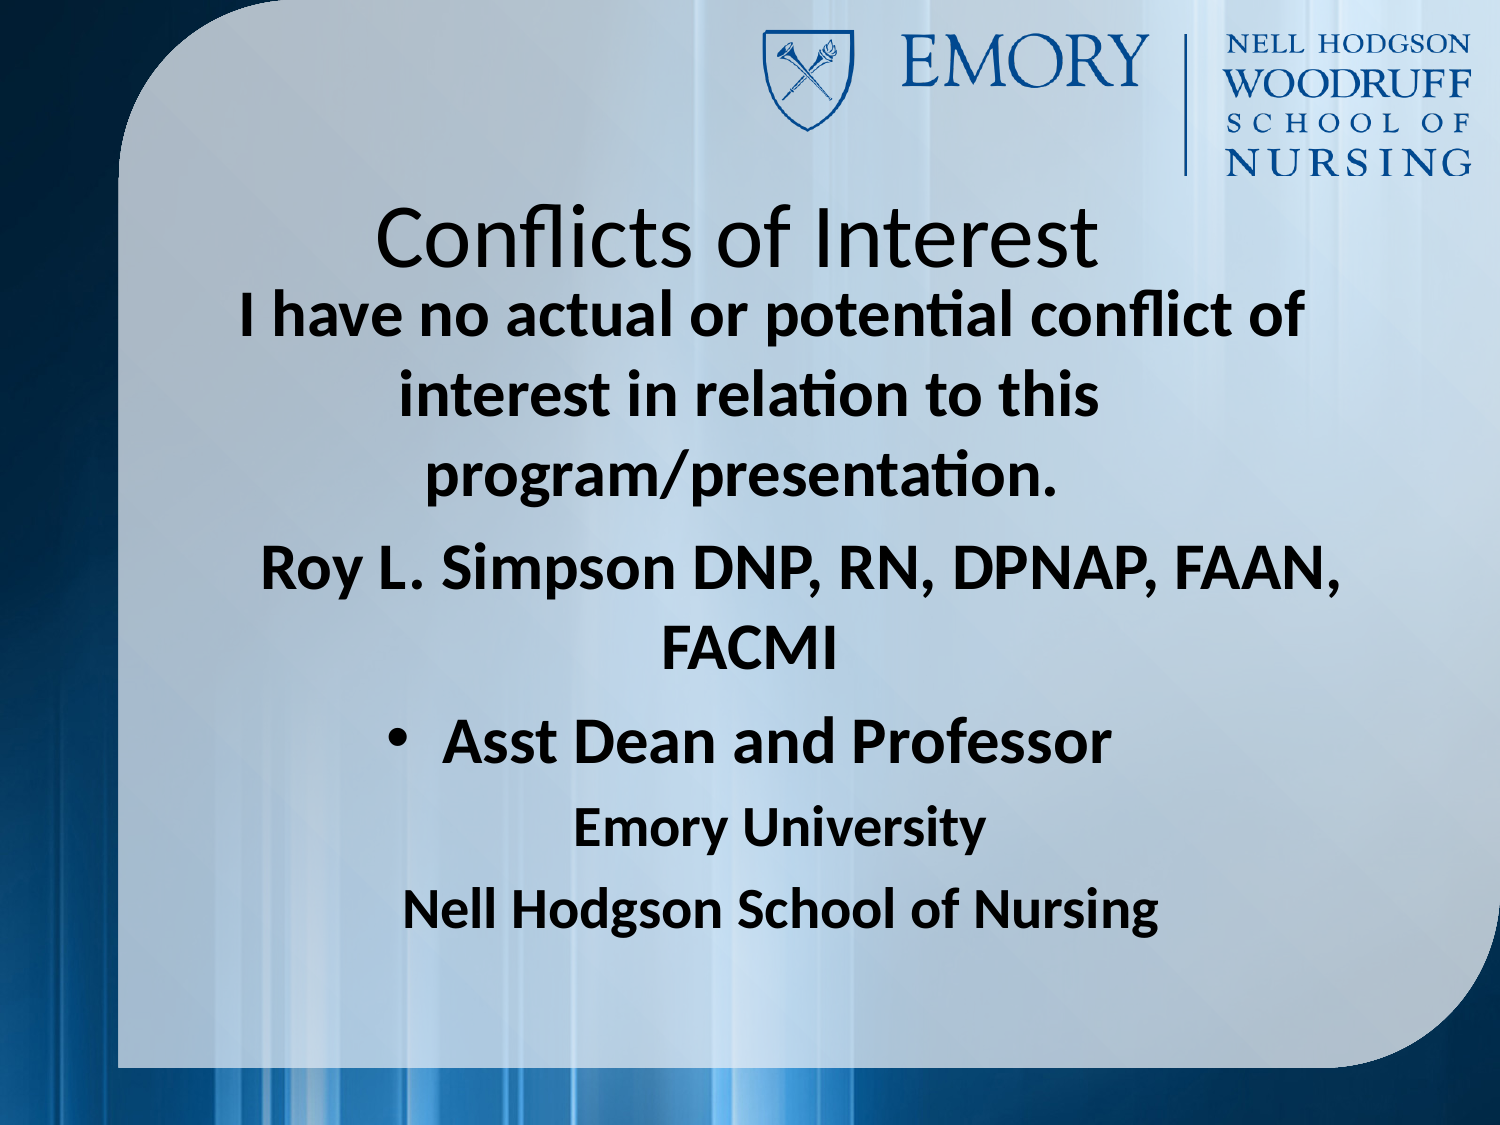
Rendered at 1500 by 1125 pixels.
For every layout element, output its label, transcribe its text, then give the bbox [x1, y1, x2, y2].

title Conflicts of Interest [75, 168, 1425, 262]
list I have no actual or potential conflict of interest in relation to this program/presentation. Roy L. Simpson DNP, RN, DPNAP, FAAN, FACMI Asst Dean and Professor Emory University Nell Hodgson School of Nursing [75, 262, 1425, 1005]
picture [0, 0, 1500, 1125]
